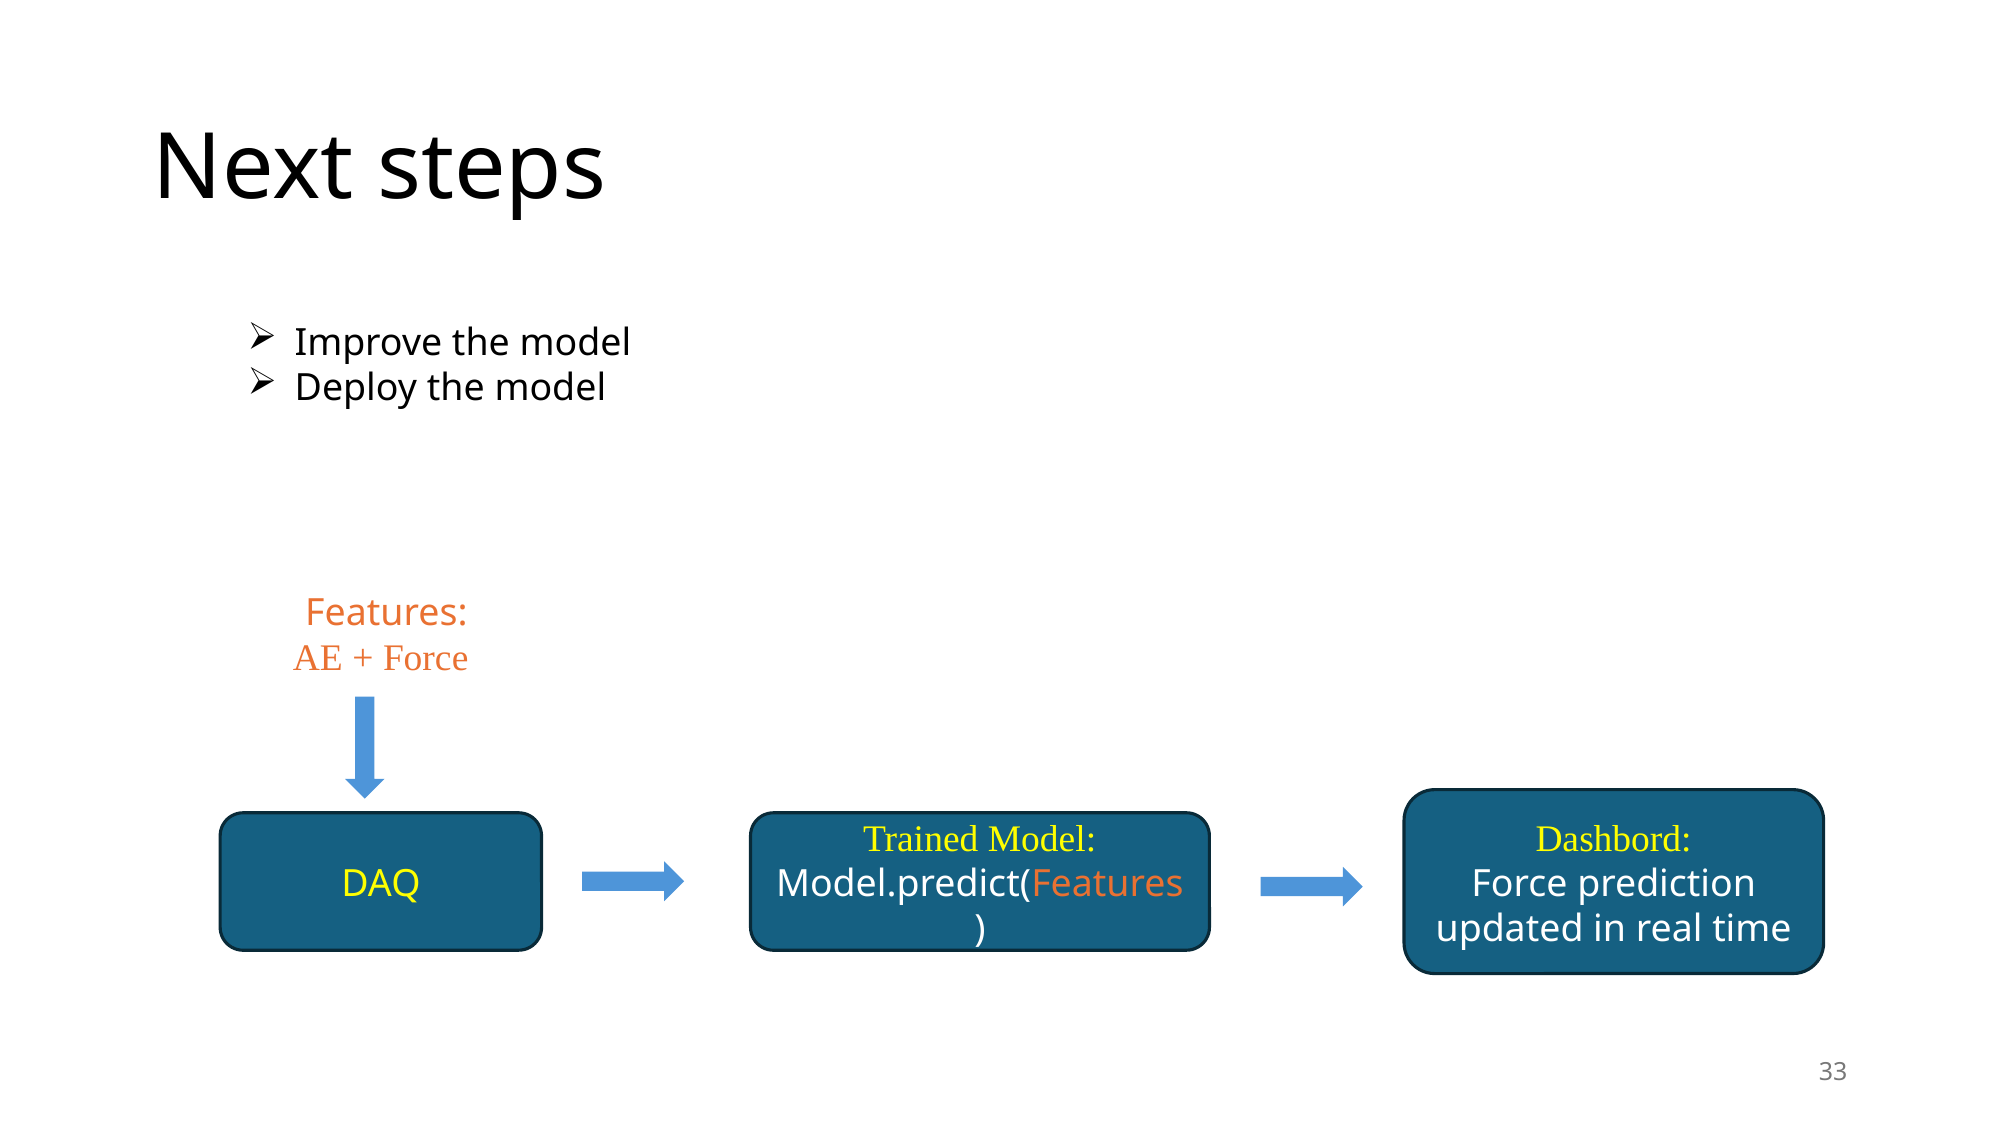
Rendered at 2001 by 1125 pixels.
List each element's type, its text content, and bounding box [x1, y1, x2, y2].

text_box [582, 861, 685, 902]
text_box [1260, 866, 1363, 907]
title Next steps [137, 59, 1863, 278]
text_box DAQ [218, 811, 544, 952]
text_box Trained Model: Model.predict(Features) [748, 811, 1212, 952]
text_box [345, 696, 385, 799]
text_box Improve the model Deploy the model [232, 310, 945, 416]
slide_number 33 [1412, 1042, 1863, 1103]
text_box (Features: AE + Force [235, 580, 527, 686]
text_box Dashbord: Force prediction updated in real time [1402, 788, 1826, 976]
